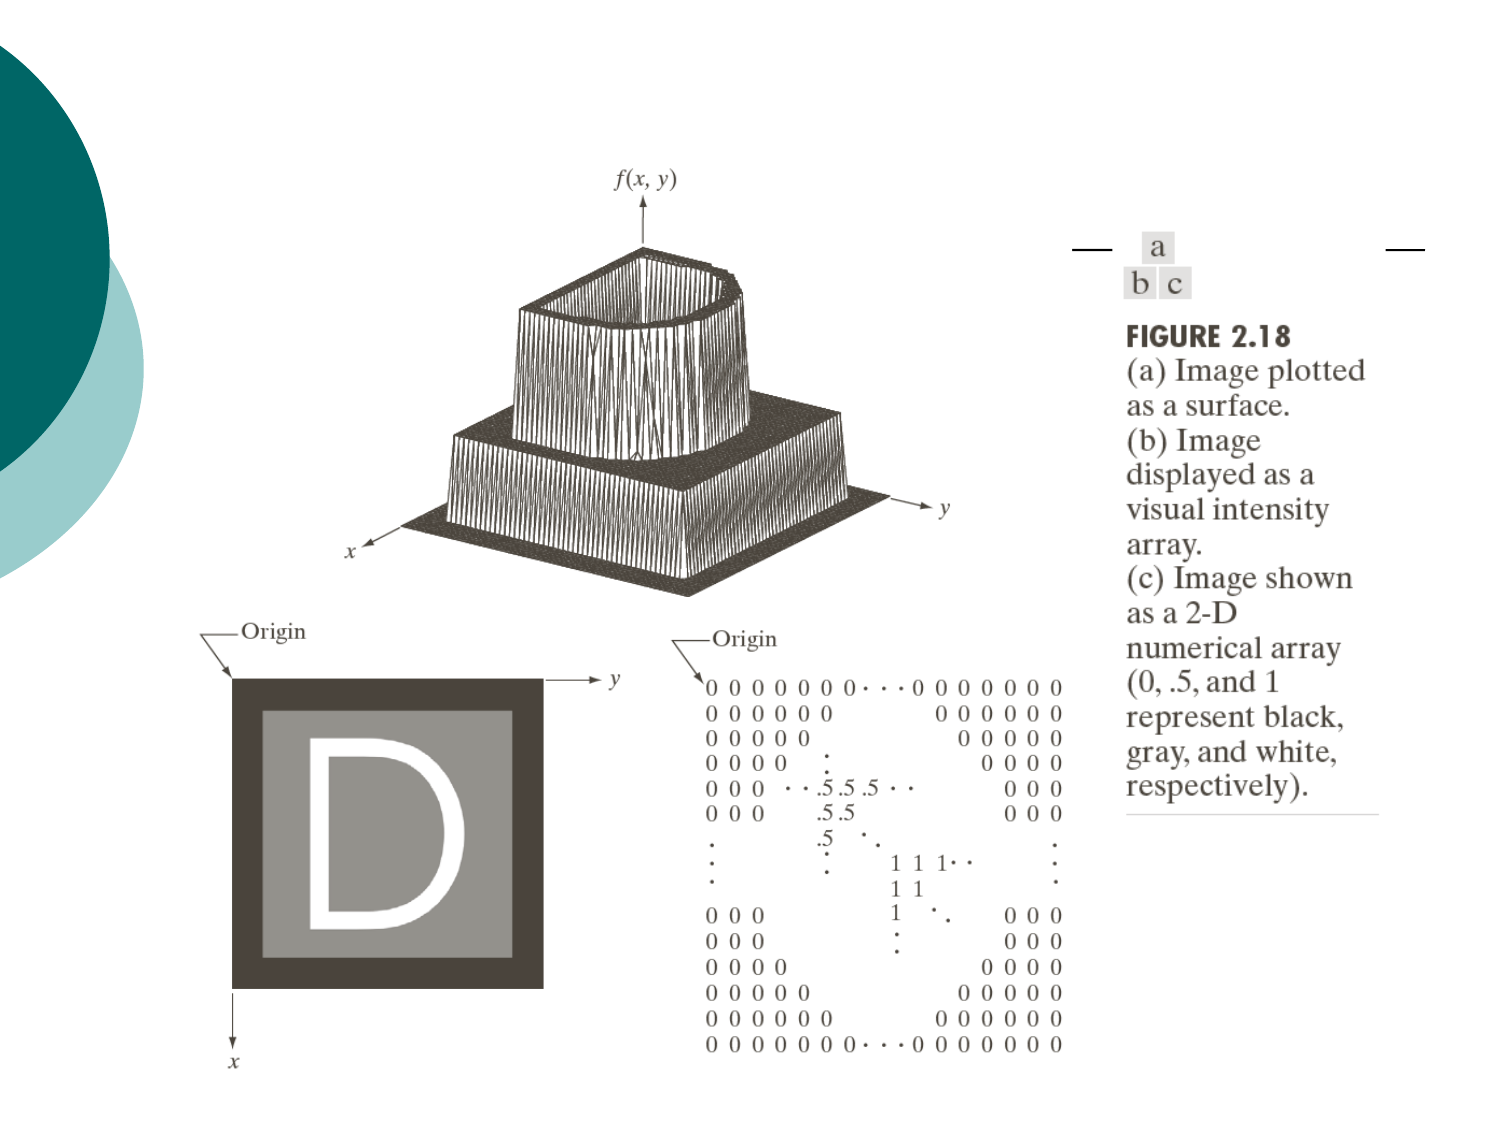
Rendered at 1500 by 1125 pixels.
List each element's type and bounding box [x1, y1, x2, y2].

picture [162, 162, 1073, 1075]
picture [1112, 224, 1386, 825]
